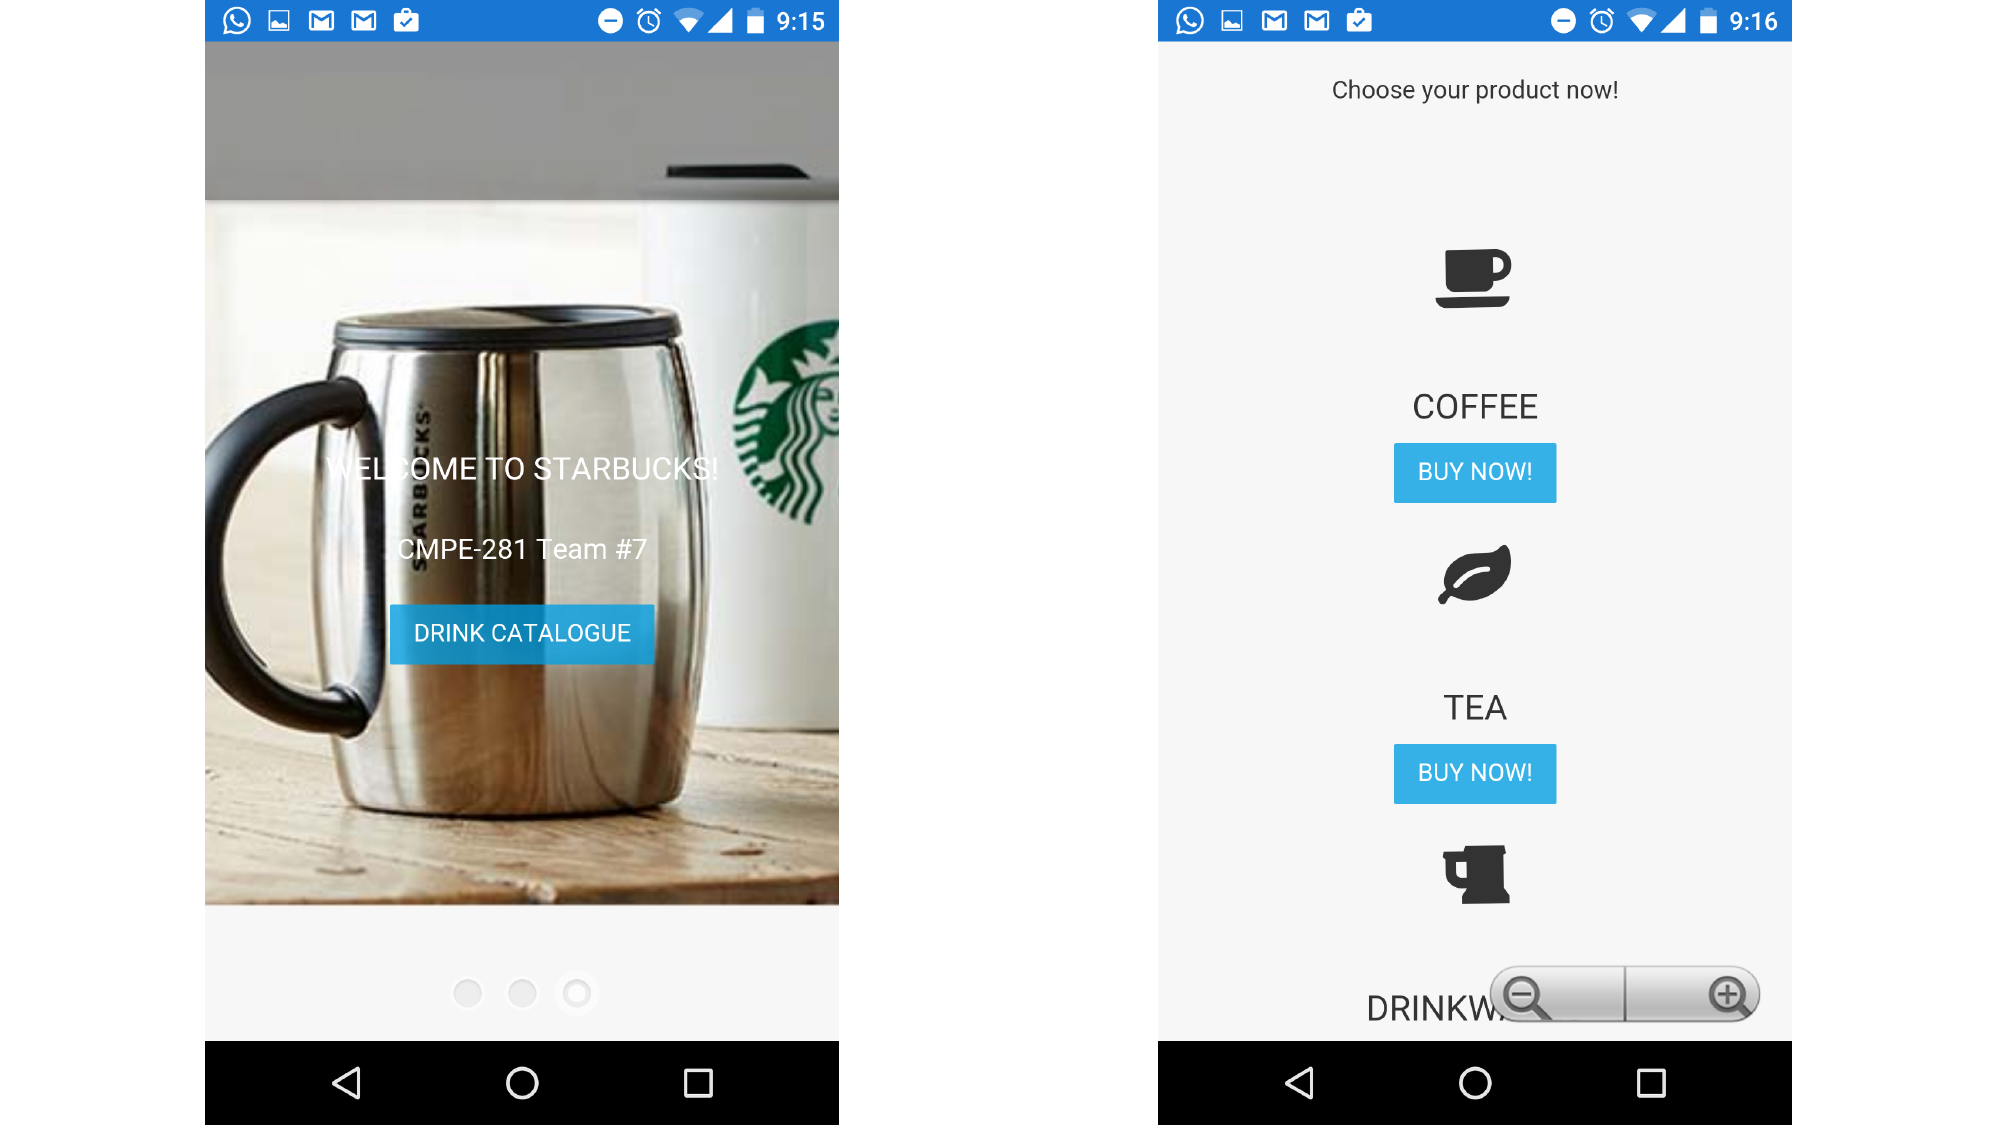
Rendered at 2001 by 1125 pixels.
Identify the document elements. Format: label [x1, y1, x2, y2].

picture [205, 0, 839, 1125]
picture [1158, 0, 1792, 1125]
